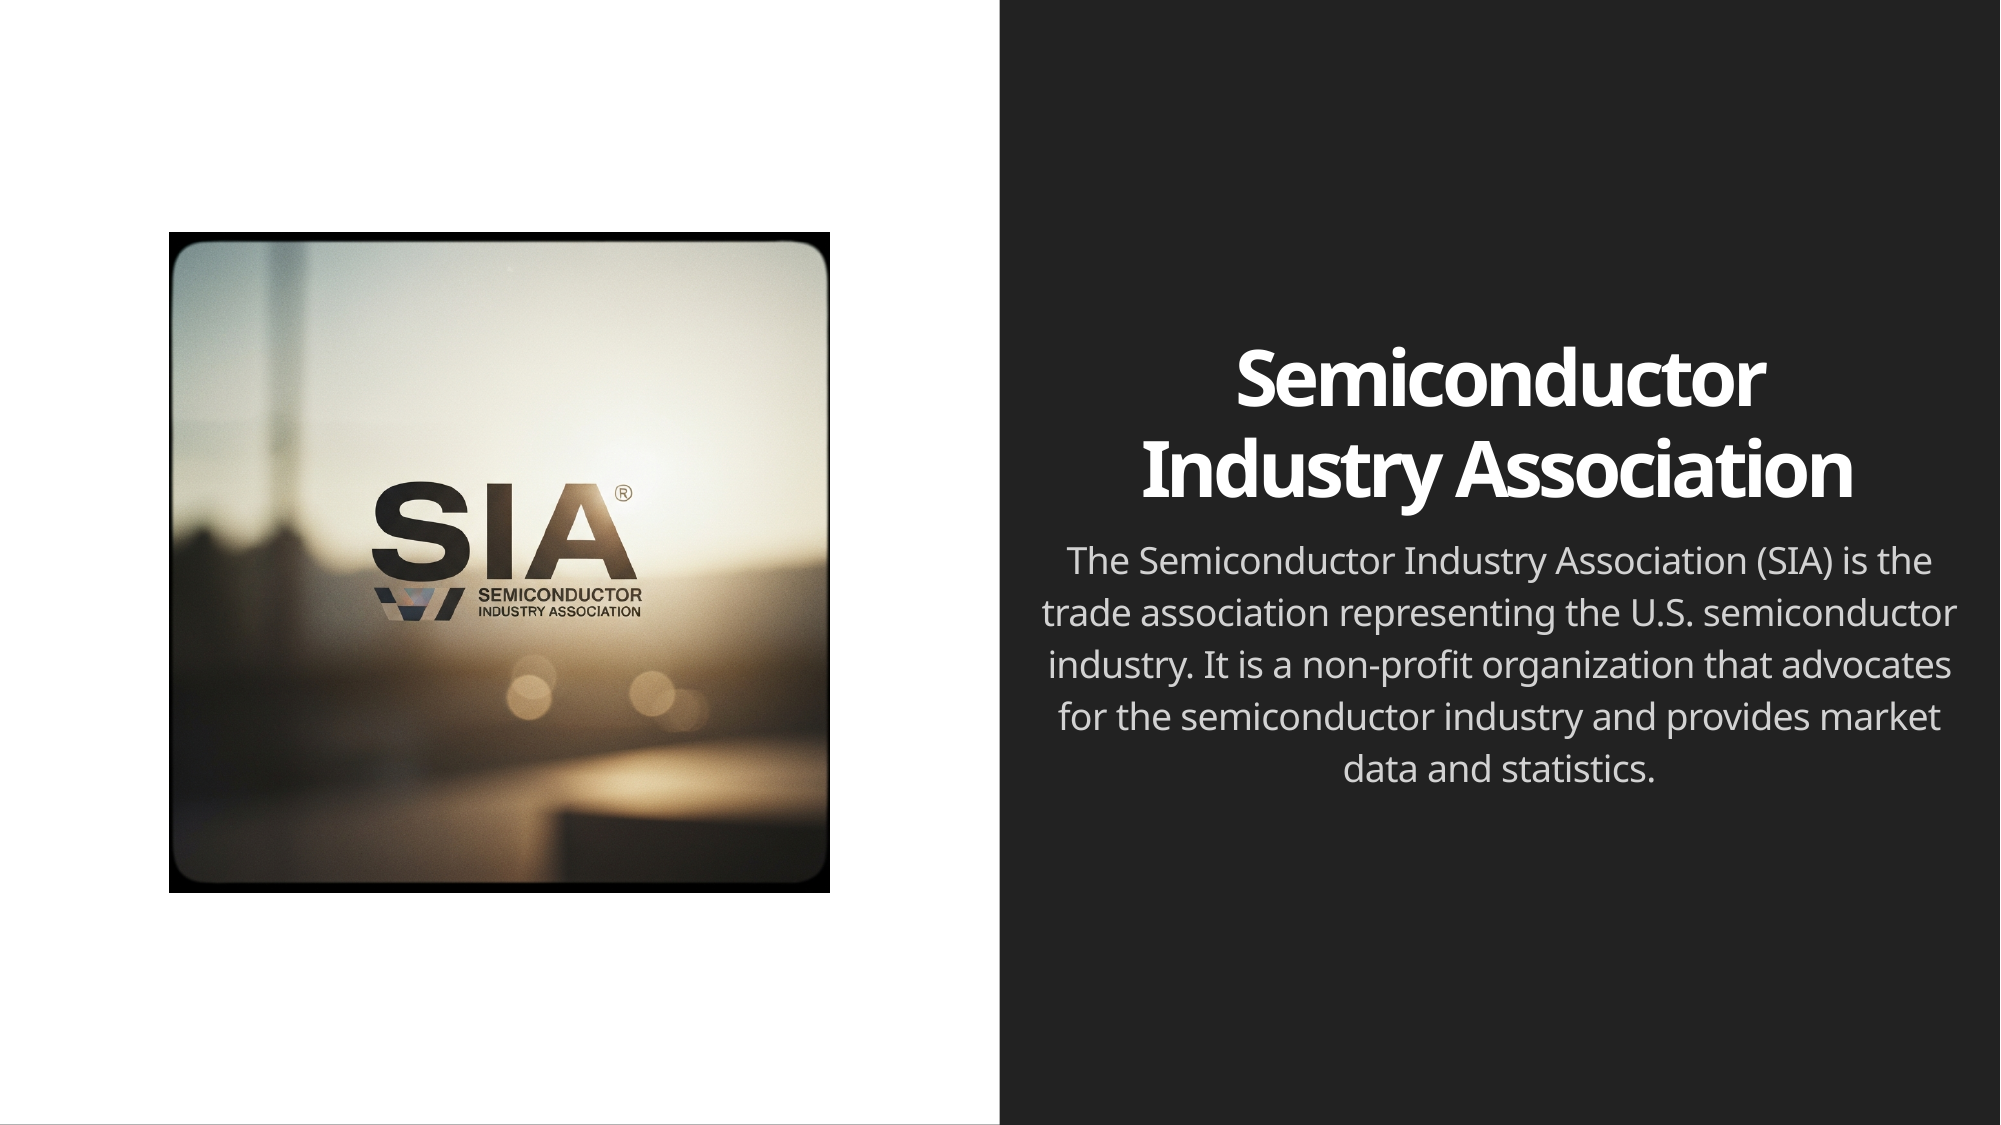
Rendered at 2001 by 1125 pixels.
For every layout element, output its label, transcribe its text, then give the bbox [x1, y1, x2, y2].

text_box Semiconductor Industry Association [1138, 330, 1861, 514]
text_box The Semiconductor Industry Association (SIA) is the trade association representing the U.S. semiconductor industry. It is a non-profit organization that advocates for the semiconductor industry and provides market data and statistics. [1035, 530, 1964, 790]
picture [0, 0, 1000, 1125]
